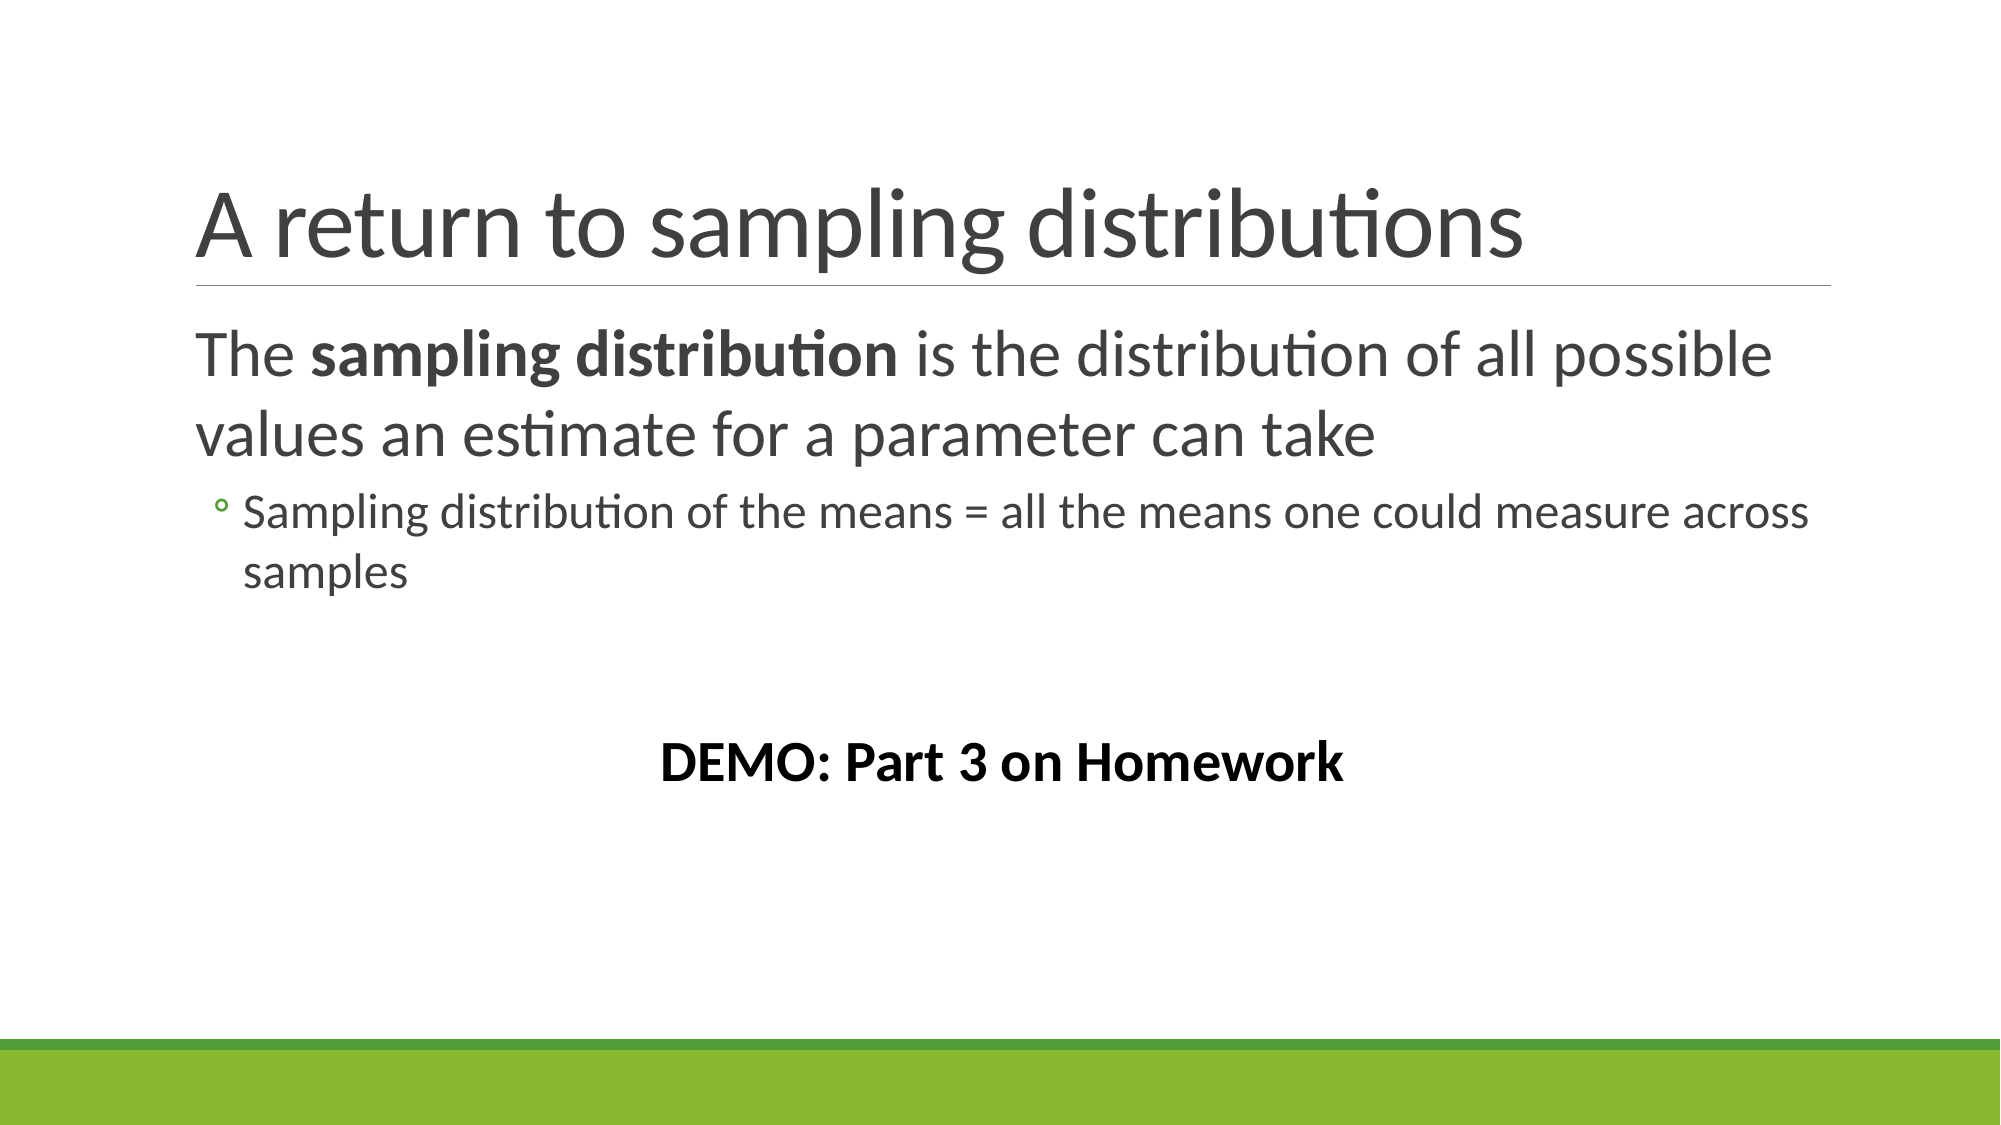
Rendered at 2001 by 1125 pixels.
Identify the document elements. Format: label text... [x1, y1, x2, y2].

text_box DEMO: Part 3 on Homework [645, 716, 1503, 801]
title A return to sampling distributions [180, 47, 1830, 285]
list The sampling distribution is the distribution of all possible values an estimate for a parameter can take Sampling distribution of the means = all the means one could measure across samples [180, 302, 1830, 963]
